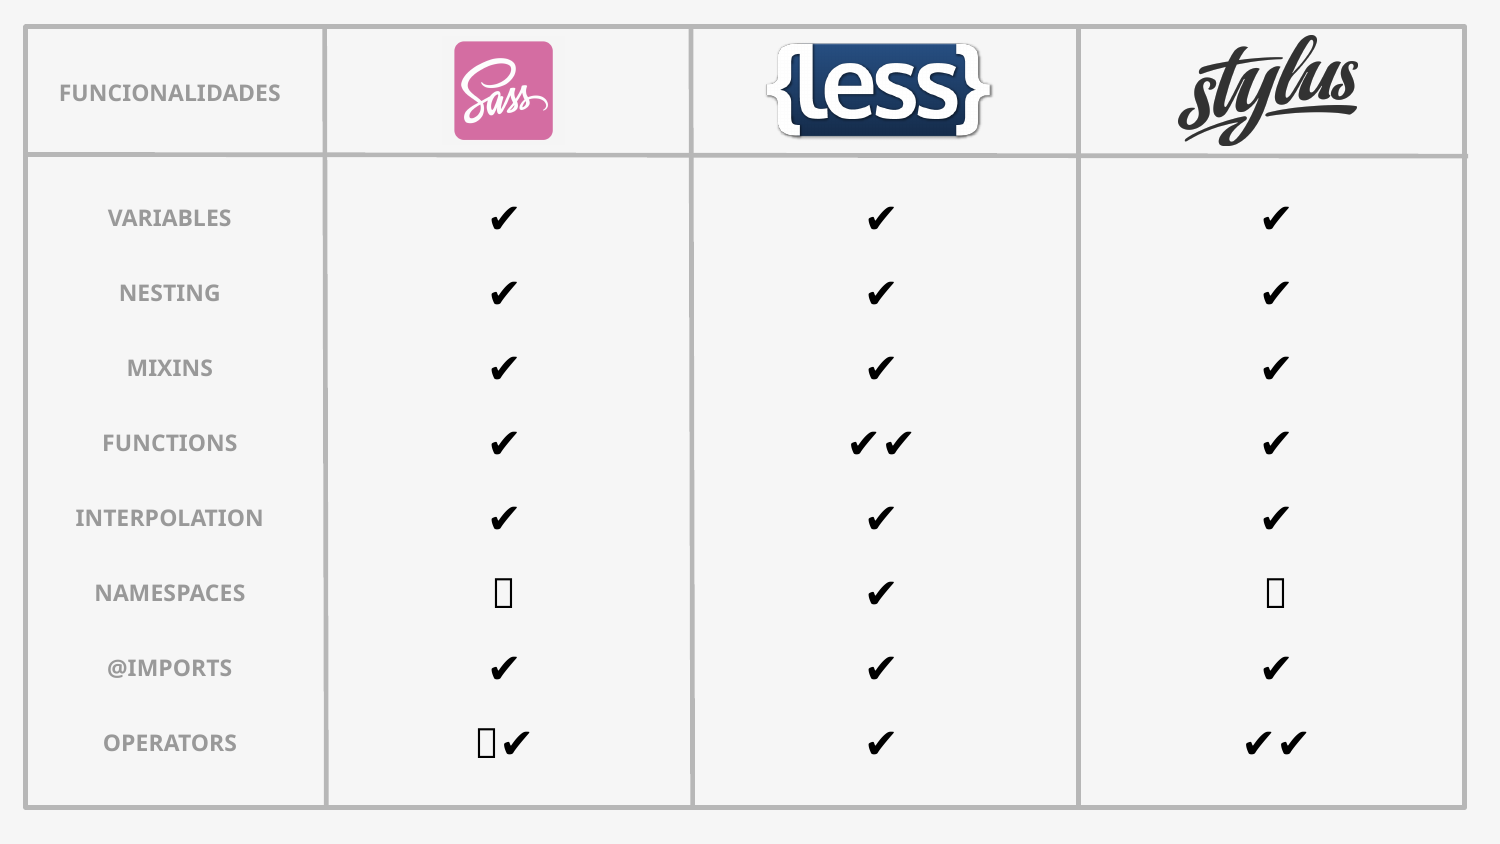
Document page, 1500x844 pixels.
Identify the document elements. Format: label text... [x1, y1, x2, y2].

text_box [327, 26, 688, 152]
text_box ✔️ [743, 626, 1020, 701]
picture [441, 35, 566, 147]
text_box ✔️ [1138, 626, 1415, 701]
text_box ✔️ [366, 251, 643, 326]
text_box FUNCTIONS [31, 414, 308, 470]
text_box ✔️ [1138, 176, 1415, 251]
text_box OPERATORS [31, 714, 308, 770]
text_box [331, 166, 685, 808]
picture [1178, 35, 1358, 147]
text_box @IMPORTS [31, 639, 308, 695]
text_box ✔️ [366, 401, 643, 476]
text_box ❌ [1138, 551, 1415, 626]
text_box ✔️ [743, 701, 1020, 782]
text_box INTERPOLATION [31, 489, 308, 545]
text_box ✔️ [1138, 251, 1415, 326]
text_box ✔️✔️ [743, 401, 1020, 476]
picture [764, 39, 994, 142]
text_box ✔️ [366, 326, 643, 401]
text_box VARIABLES [31, 189, 308, 245]
text_box ✔️ [366, 176, 643, 251]
text_box ✔️ [743, 476, 1020, 551]
text_box NESTING [31, 264, 308, 320]
text_box [1081, 26, 1465, 152]
text_box ✔️ [366, 626, 643, 701]
text_box [694, 26, 1077, 152]
text_box ✔️ [743, 326, 1020, 401]
text_box ✔️✔️ [1138, 701, 1415, 782]
text_box [25, 165, 319, 808]
text_box [1082, 166, 1465, 808]
text_box ✔️ [743, 551, 1020, 626]
text_box MIXINS [31, 339, 308, 395]
text_box ✔️ [1138, 326, 1415, 401]
text_box NAMESPACES [31, 564, 308, 620]
text_box [25, 26, 322, 152]
text_box ✔️ [743, 251, 1020, 326]
text_box ✔️ [1138, 476, 1415, 551]
text_box ✔️ [366, 476, 643, 551]
text_box ✔️ [743, 176, 1020, 251]
text_box FUNCIONALIDADES [31, 64, 308, 120]
text_box ✔️ [1138, 401, 1415, 476]
text_box ❌✔️ [366, 701, 643, 782]
text_box ❌ [366, 551, 643, 626]
text_box [699, 166, 1073, 808]
